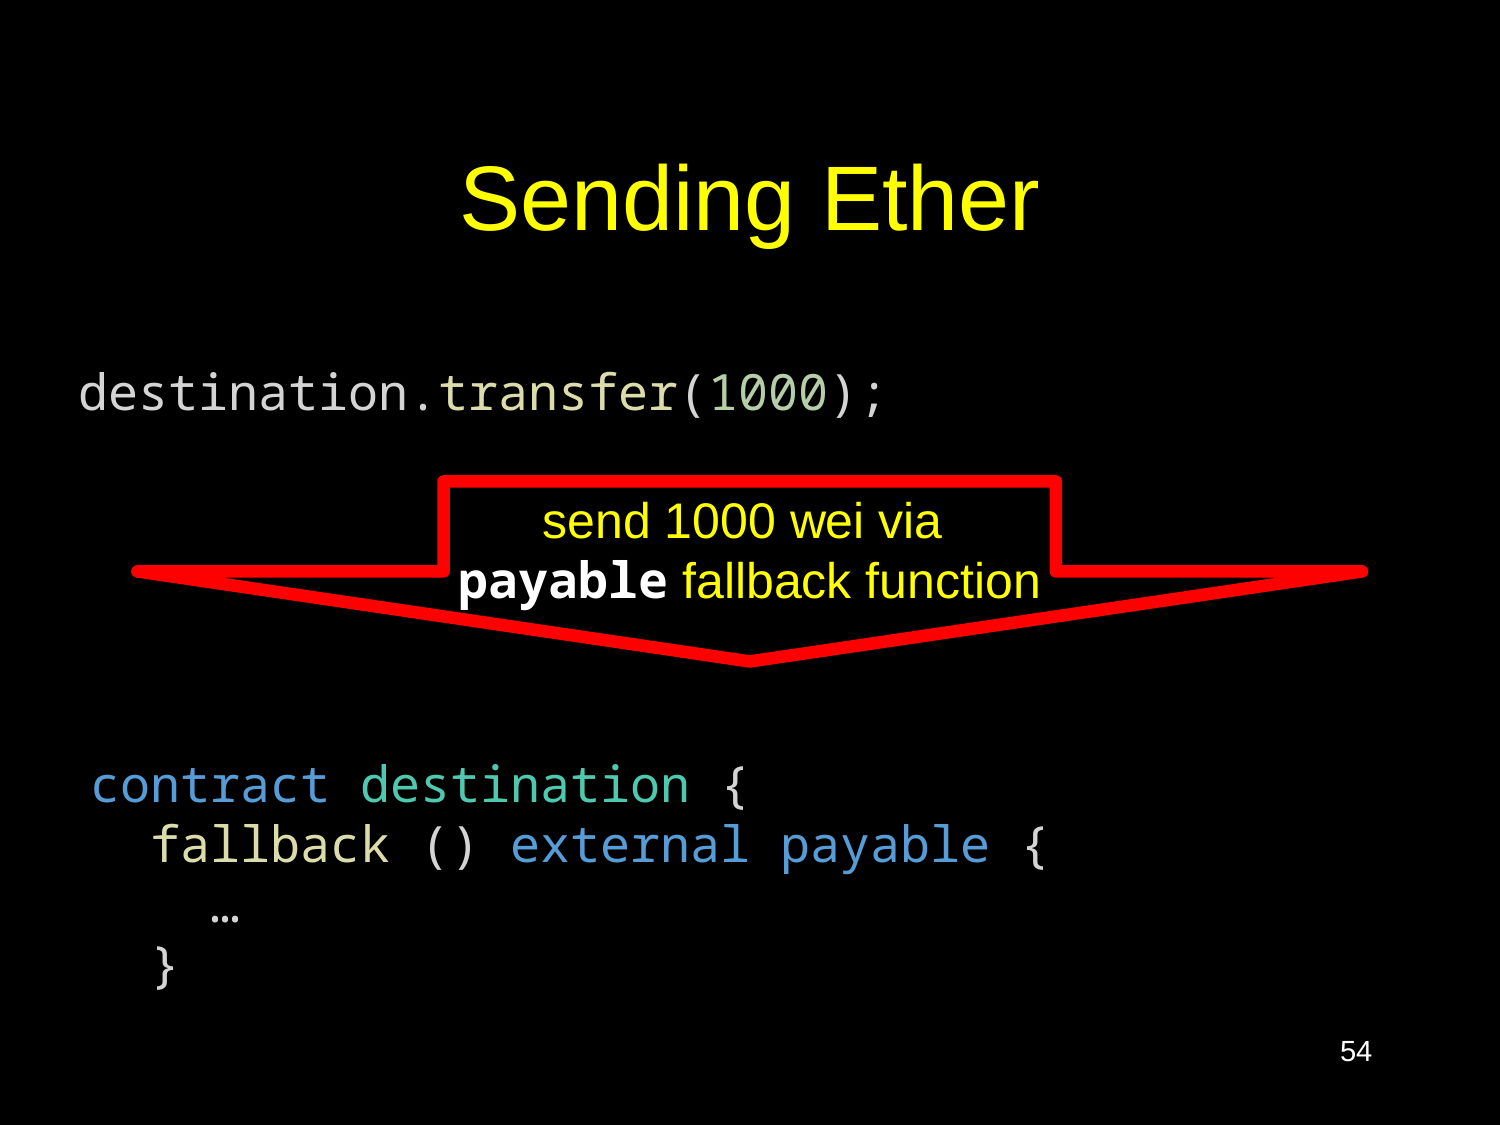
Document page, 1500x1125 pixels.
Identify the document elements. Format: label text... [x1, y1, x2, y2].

text_box destination.transfer(1000); [63, 352, 1437, 428]
text_box contract destination { fallback () external payable { … } [75, 744, 1448, 1000]
text_box send 1000 wei via payable fallback function [137, 481, 1363, 662]
title Sending Ether [112, 99, 1388, 288]
slide_number 54 [1074, 1024, 1388, 1101]
